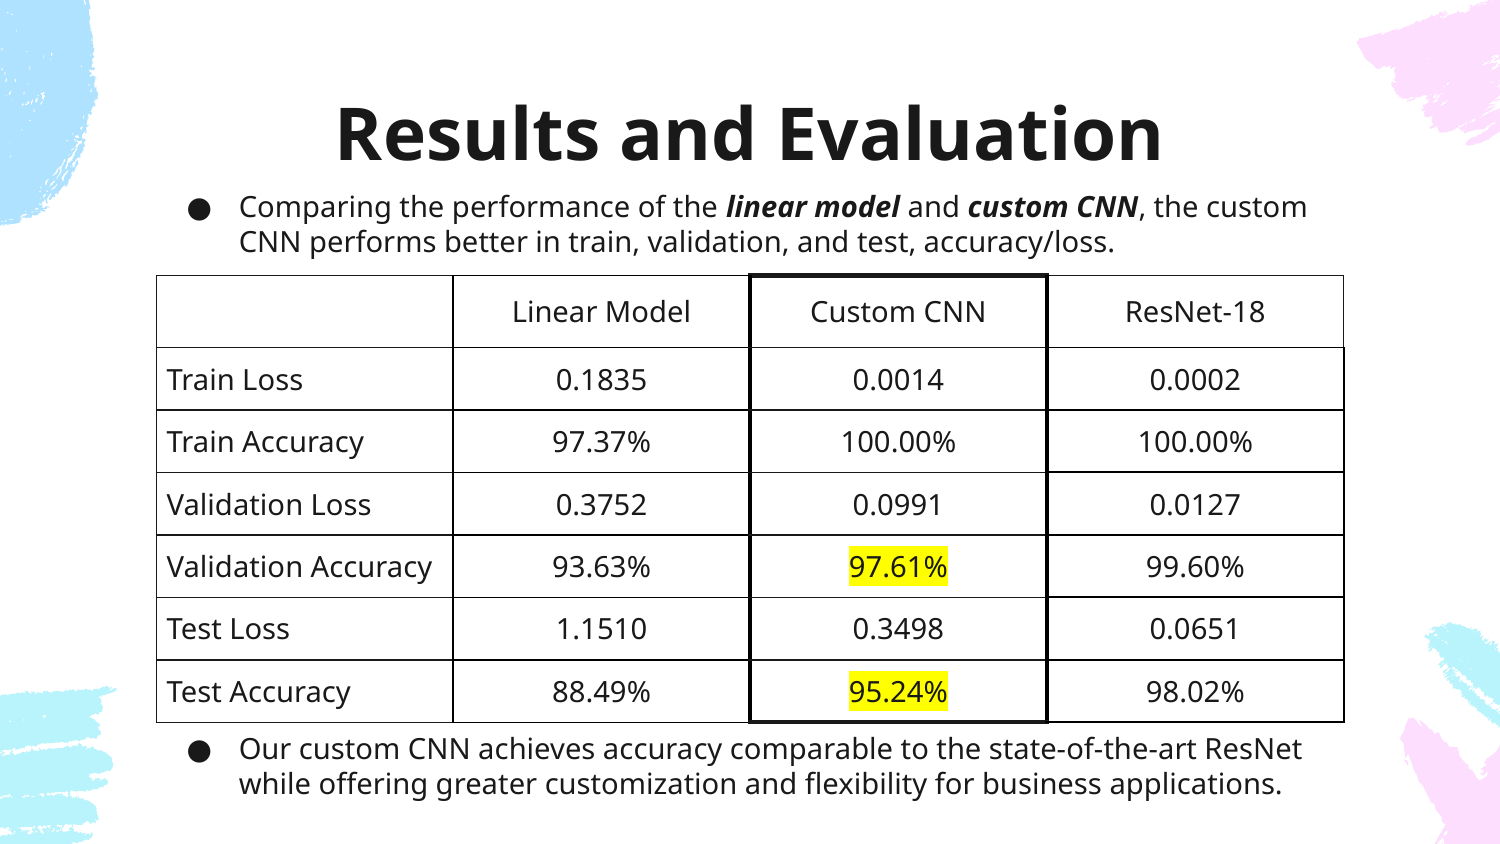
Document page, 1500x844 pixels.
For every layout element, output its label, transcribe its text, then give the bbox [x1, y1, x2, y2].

table_cell 0.0014 [752, 348, 1045, 409]
table_cell 1.1510 [454, 598, 748, 659]
table_header Linear Model [454, 276, 748, 347]
table_cell 88.49% [454, 661, 748, 715]
table_cell 0.1835 [454, 348, 748, 409]
title Results and Evaluation [118, 72, 1382, 167]
table_cell 0.3752 [454, 473, 748, 534]
table_cell 0.0991 [752, 473, 1045, 534]
table_header [157, 276, 452, 347]
table_cell 97.37% [454, 411, 748, 472]
table_cell 97.61% [752, 536, 1045, 597]
table_cell 0.0002 [1049, 348, 1343, 409]
text_box Comparing the performance of the linear model and custom CNN, the custom CNN performs better in train, validation, and test, accuracy/loss. [148, 173, 1352, 390]
table_cell 99.60% [1049, 536, 1343, 596]
table_header Custom CNN [752, 278, 1045, 347]
table_cell Validation Loss [157, 473, 452, 534]
table_cell 0.3498 [752, 598, 1045, 659]
table_cell Validation Accuracy [157, 536, 452, 597]
table_cell 100.00% [752, 411, 1045, 472]
table_cell Test Loss [157, 598, 452, 659]
table_cell 98.02% [1049, 661, 1343, 715]
table_cell Train Accuracy [157, 411, 452, 472]
table_cell 93.63% [454, 536, 748, 597]
table_header ResNet-18 [1049, 276, 1343, 347]
table_cell 95.24% [752, 661, 1045, 715]
table_cell Train Loss [157, 348, 452, 409]
table_cell 0.0651 [1049, 598, 1343, 659]
table_cell 100.00% [1049, 411, 1343, 471]
text_box Our custom CNN achieves accuracy comparable to the state-of-the-art ResNet while offering greater customization and flexibility for business applications. [148, 715, 1352, 810]
table_cell Test Accuracy [157, 661, 452, 715]
table_cell 0.0127 [1049, 473, 1343, 534]
